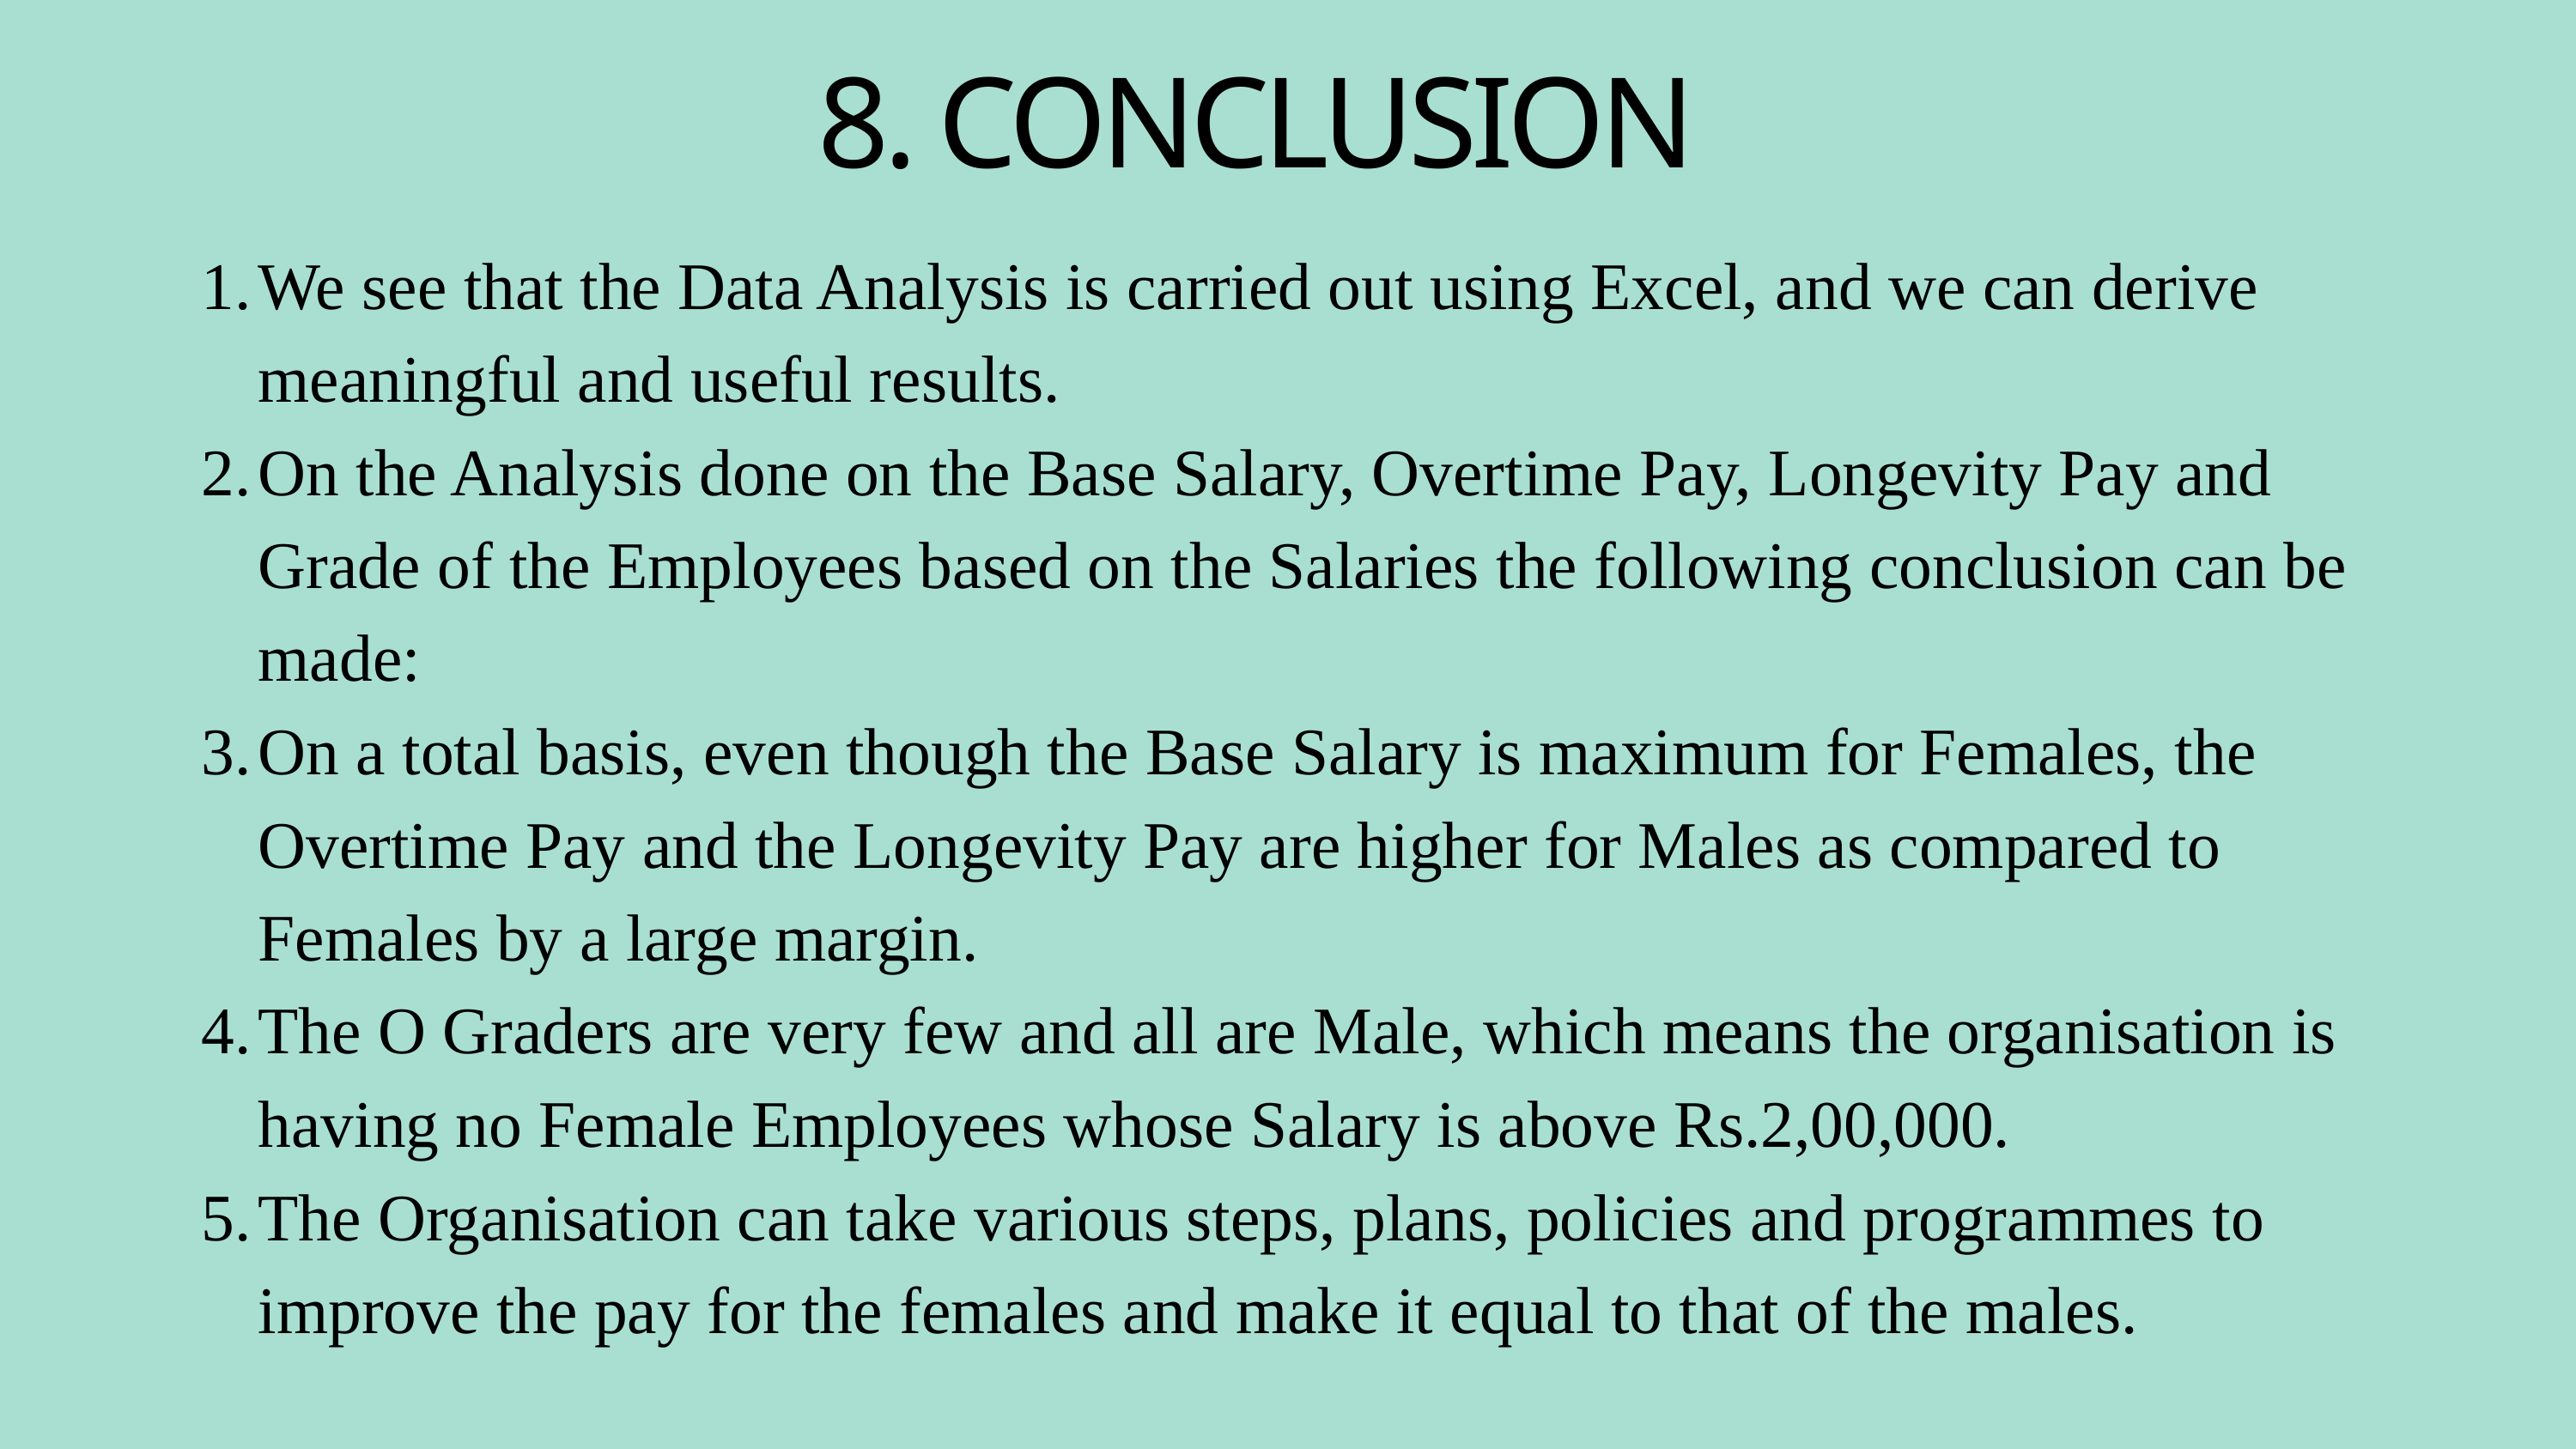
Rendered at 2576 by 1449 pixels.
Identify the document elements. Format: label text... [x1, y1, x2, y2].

text_box 8. CONCLUSION [817, 79, 1759, 193]
text_box We see that the Data Analysis is carried out using Excel, and we can derive meaningful and useful results. On the Analysis done on the Base Salary, Overtime Pay, Longevity Pay and Grade of the Employees based on the Salaries the following conclusion can be made: On a total basis, even though the Base Salary is maximum for Females, the Overtime Pay and the Longevity Pay are higher for Males as compared to Females by a large margin. The O Graders are very few and all are Male, which means the organisation is having no Female Employees whose Salary is above Rs.2,00,000. The Organisation can take various steps, plans, policies and programmes to improve the pay for the females and make it equal to that of the males. [144, 229, 2432, 1347]
